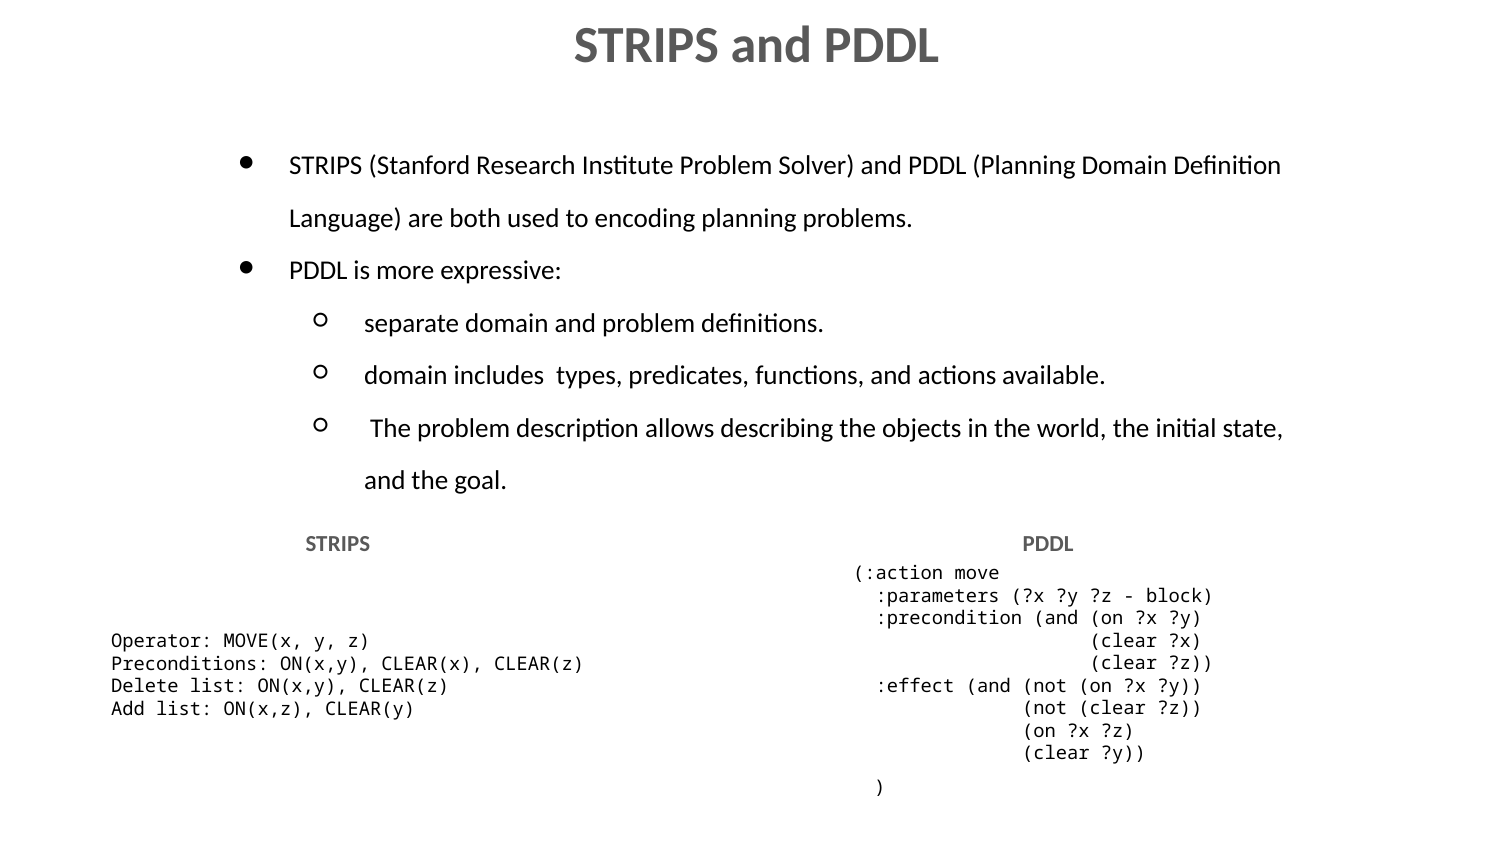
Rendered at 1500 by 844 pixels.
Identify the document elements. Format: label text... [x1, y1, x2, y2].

title STRIPS and PDDL [57, 0, 1456, 94]
text_box Operator: MOVE(x, y, z) Preconditions: ON(x,y), CLEAR(x), CLEAR(z) Delete list: ON(x,y), CLEAR(z) Add list: ON(x,z), CLEAR(y) [95, 614, 750, 735]
text_box (:action move :parameters (?x ?y ?z - block) :precondition (and (on ?x ?y) (clear ?x) (clear ?z)) :effect (and (not (on ?x ?y)) (not (clear ?z)) (on ?x ?z) (clear ?y)) ) [838, 546, 1420, 813]
text_box STRIPS [214, 513, 462, 570]
text_box PDDL [924, 513, 1172, 570]
text_box STRIPS (Stanford Research Institute Problem Solver) and PDDL (Planning Domain Definition Language) are both used to encoding planning problems. PDDL is more expressive: separate domain and problem definitions. domain includes types, predicates, functions, and actions available. The problem description allows describing the objects in the world, the initial state, and the goal. [199, 112, 1301, 588]
